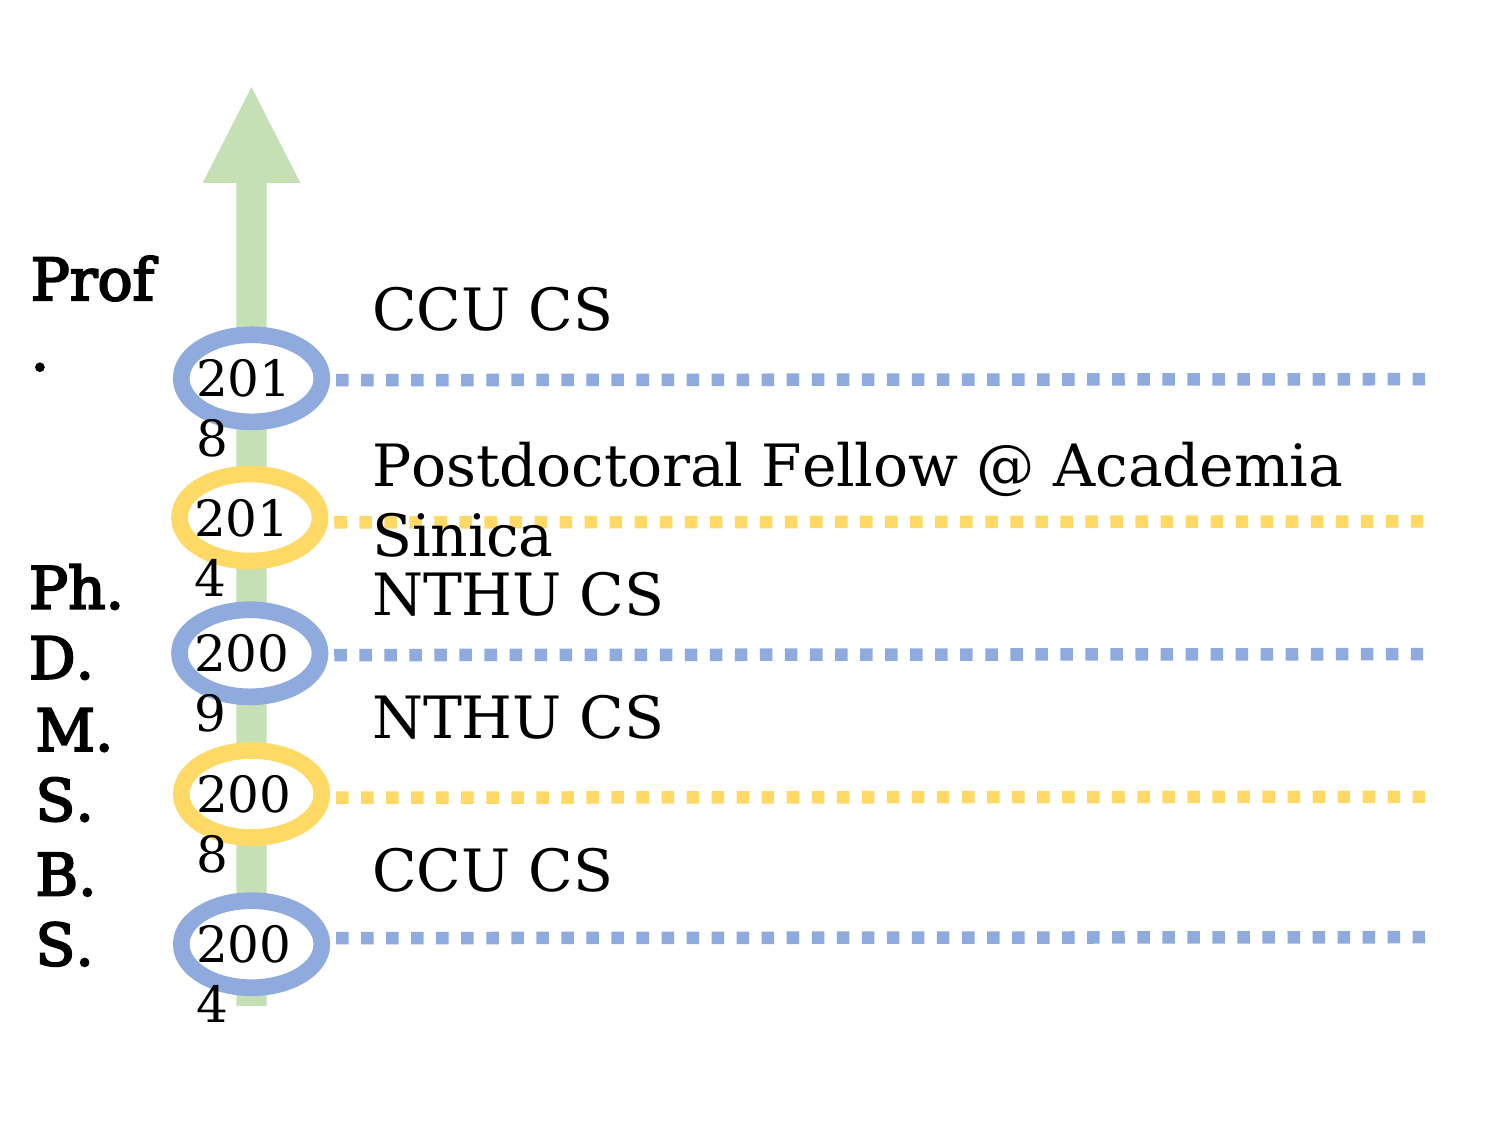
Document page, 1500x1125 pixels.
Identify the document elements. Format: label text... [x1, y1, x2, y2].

text_box [235, 845, 268, 893]
text_box NTHU CS [357, 576, 1280, 609]
text_box B.S. [20, 840, 151, 985]
text_box Postdoctoral Fellow @ Academia Sinica [357, 420, 1436, 576]
text_box [235, 569, 268, 602]
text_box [181, 334, 1425, 422]
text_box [179, 609, 1424, 697]
text_box [235, 996, 268, 1008]
text_box Ph.D. [14, 542, 180, 698]
text_box NTHU CS [357, 697, 1246, 750]
text_box [200, 84, 303, 327]
text_box [235, 430, 268, 466]
text_box M.S. [20, 698, 165, 840]
text_box [235, 704, 268, 743]
text_box Prof. [15, 234, 183, 390]
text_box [181, 750, 1425, 838]
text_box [179, 473, 1424, 562]
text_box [181, 900, 1425, 988]
text_box CCU CS [357, 265, 1246, 334]
text_box CCU CS [357, 838, 1246, 900]
